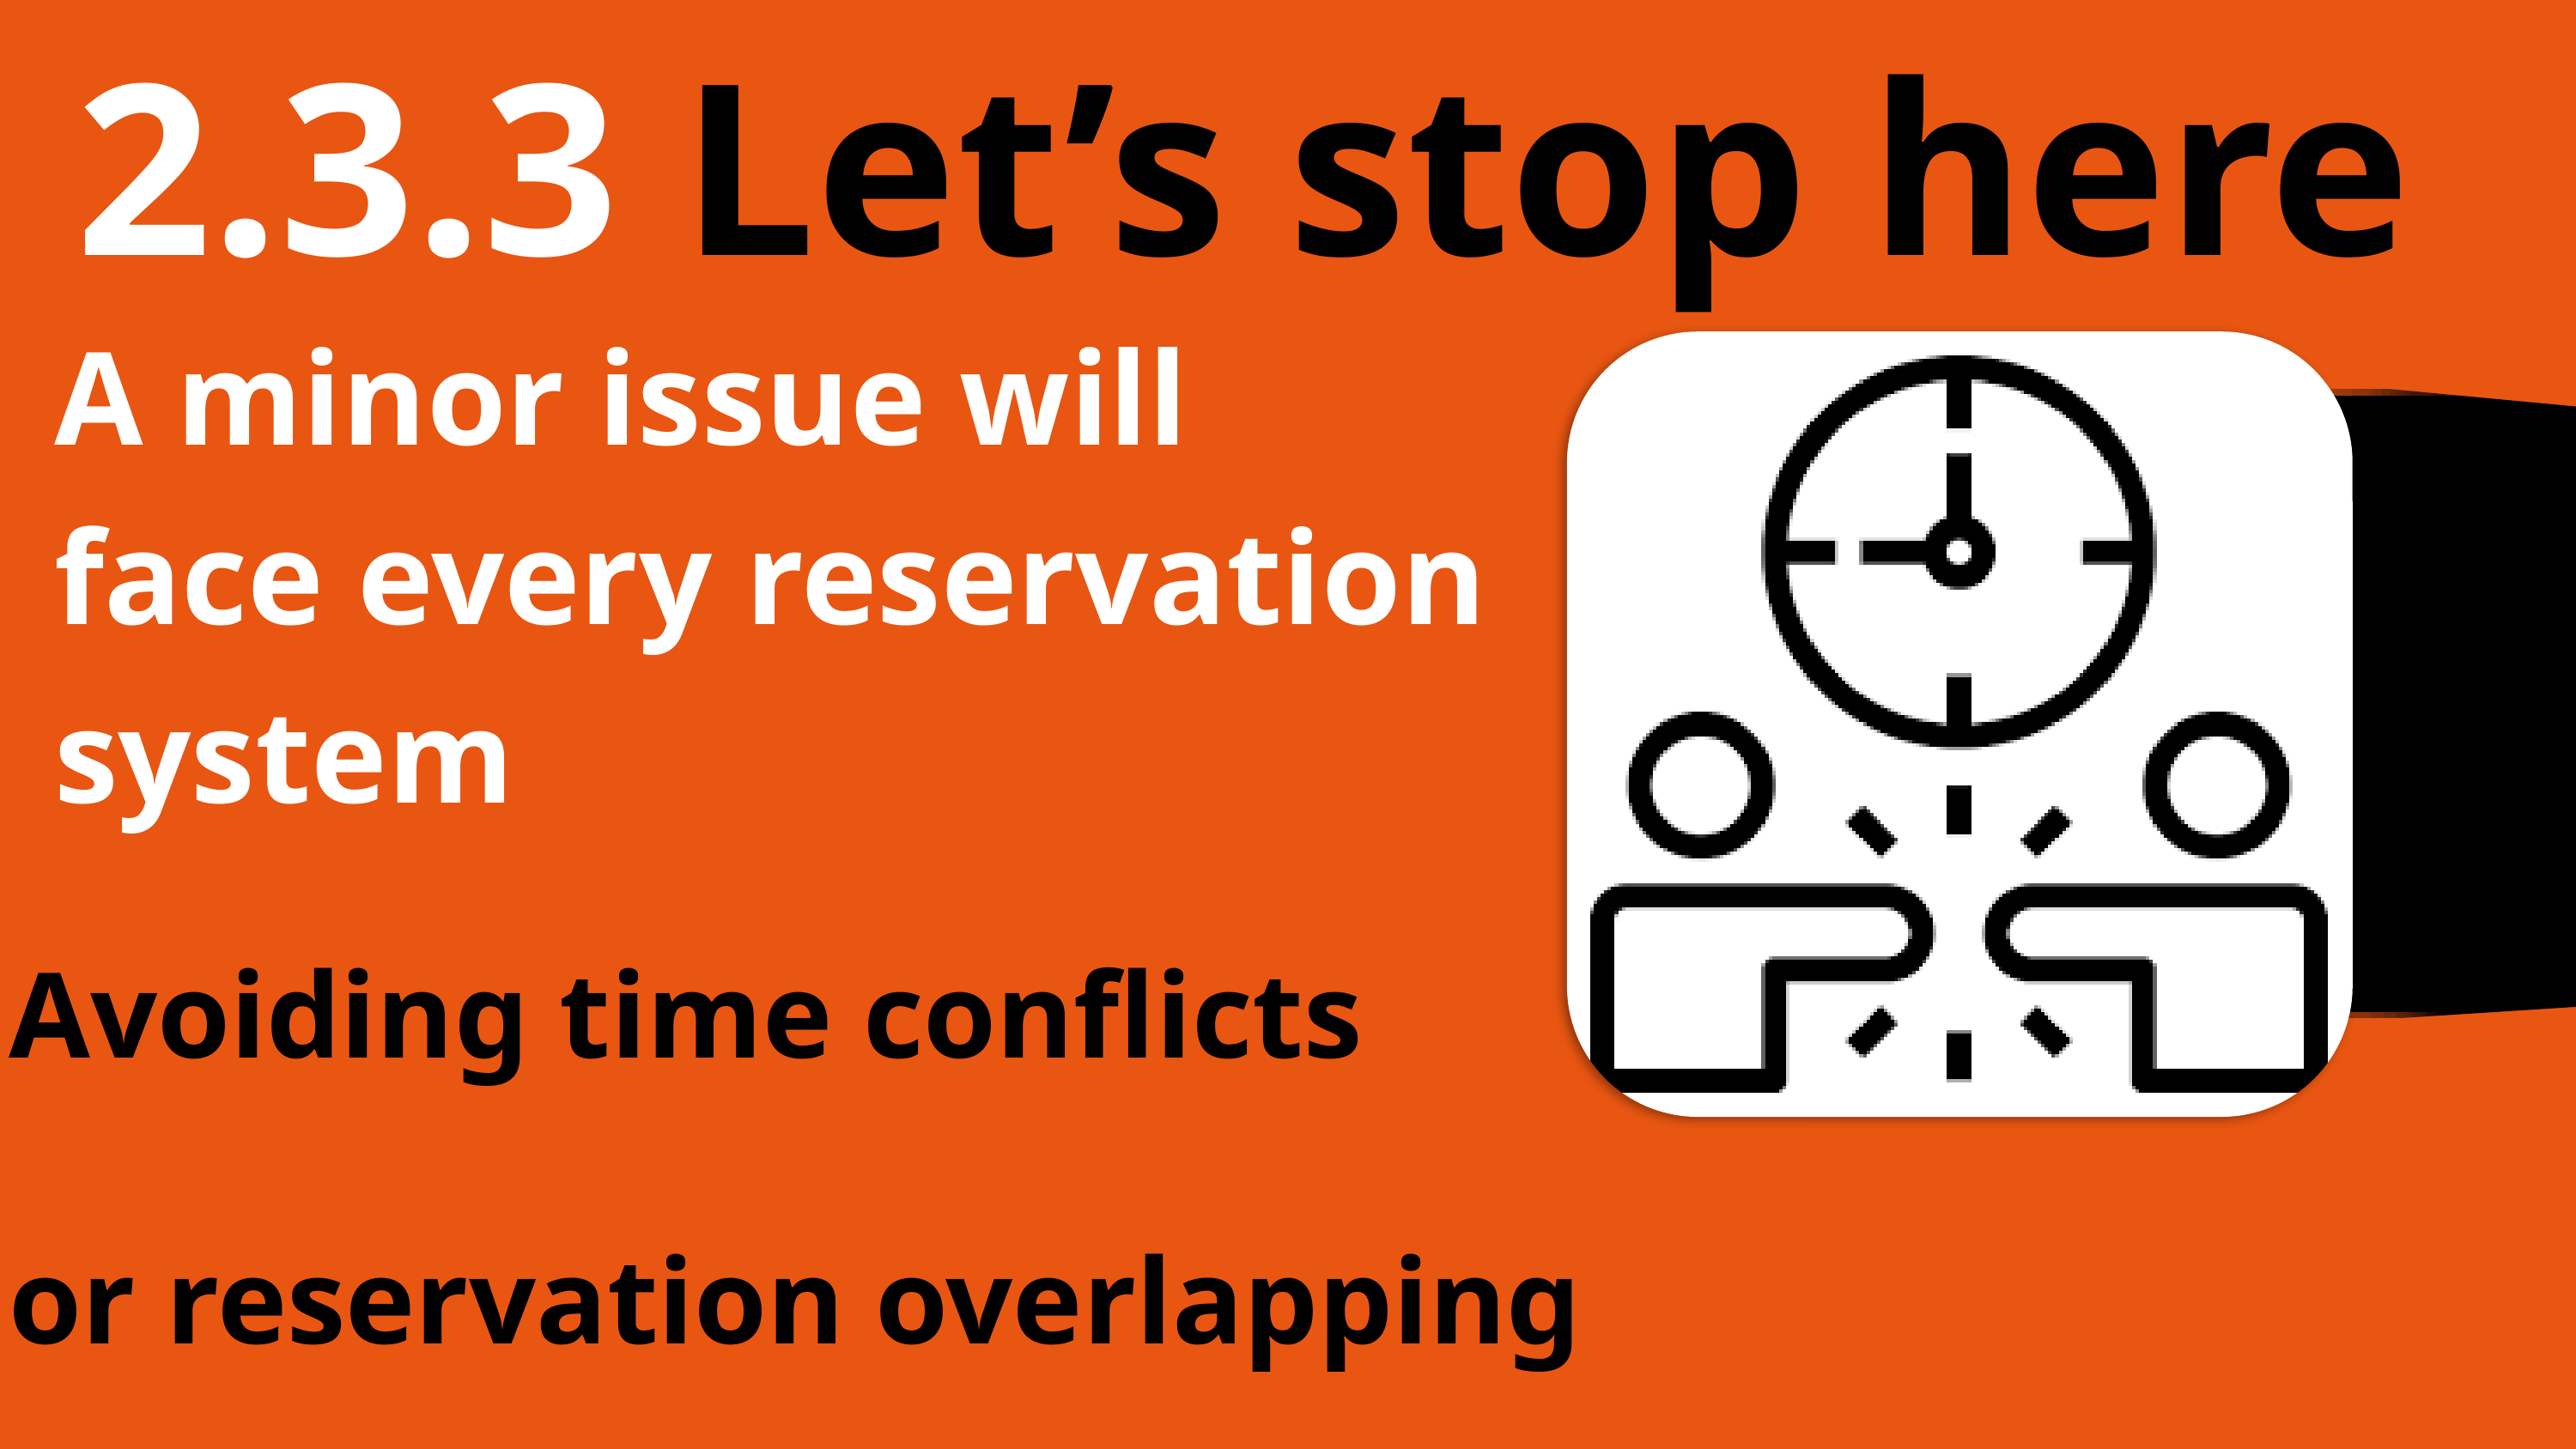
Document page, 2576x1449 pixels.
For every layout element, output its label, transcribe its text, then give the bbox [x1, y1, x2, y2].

picture [1566, 330, 2354, 1118]
text_box 2.3.3 Let’s stop here [76, 17, 2522, 304]
text_box Avoiding time conflicts or reservation overlapping [9, 796, 1716, 1367]
text_box A minor issue will face every reservation system [54, 292, 1552, 796]
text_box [2354, 331, 2576, 1064]
